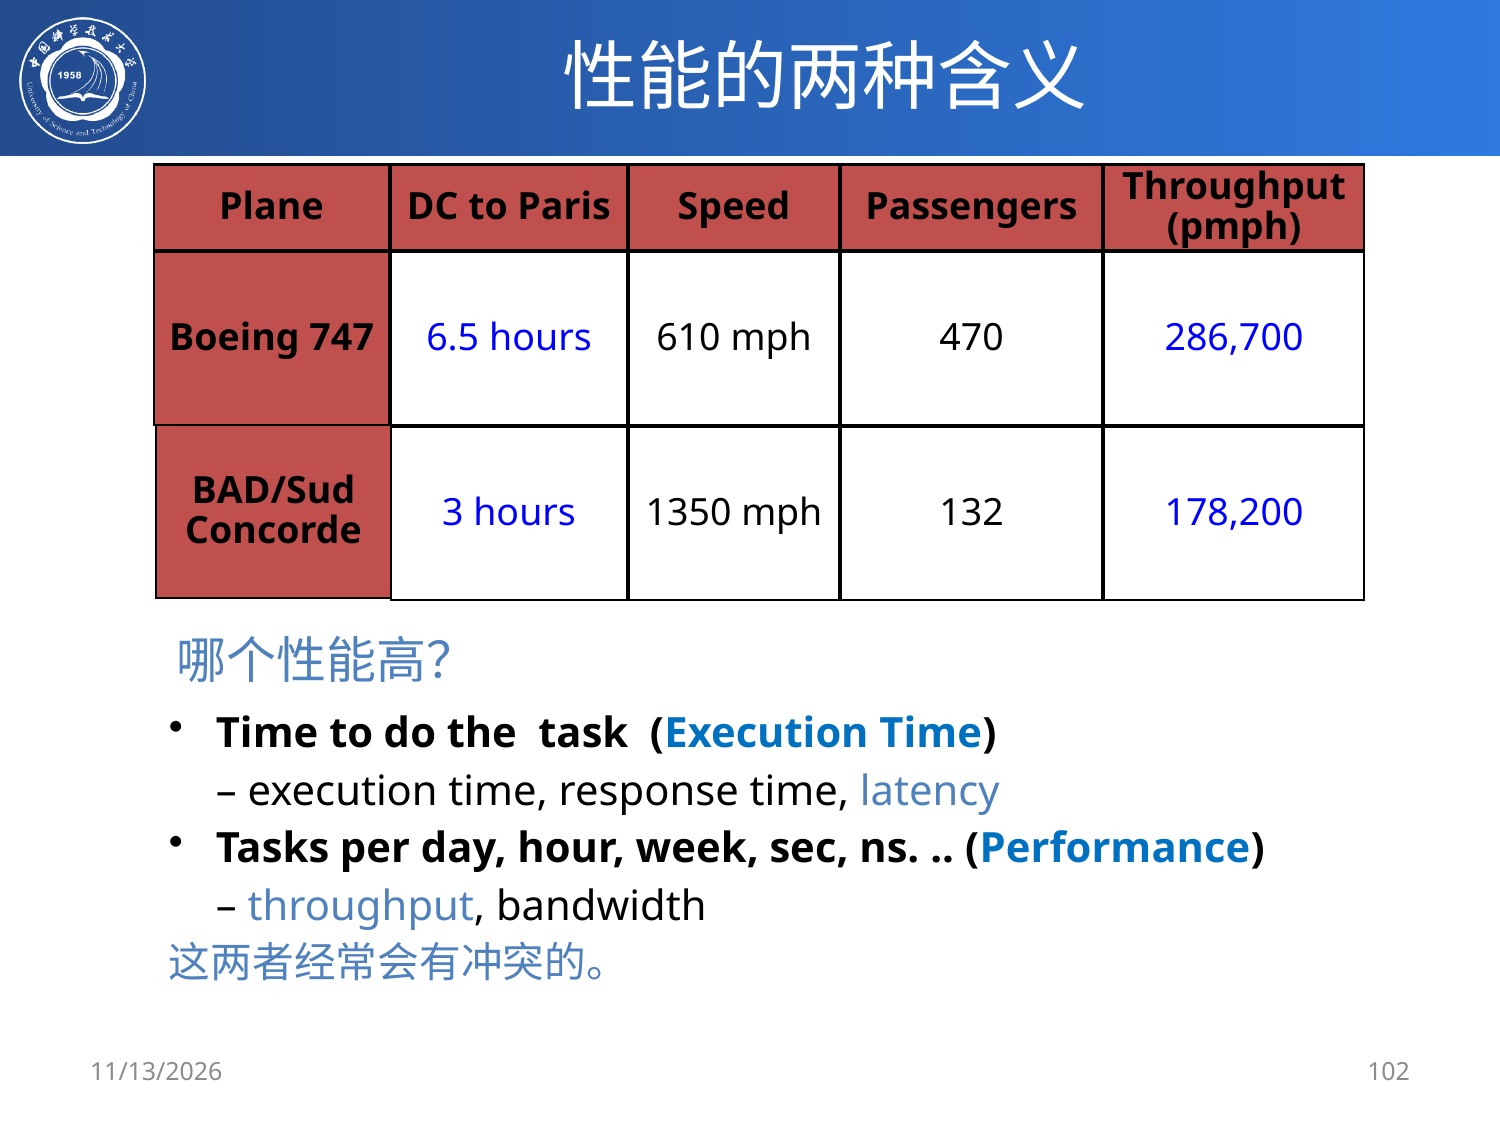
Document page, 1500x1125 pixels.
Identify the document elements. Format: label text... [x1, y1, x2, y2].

text_box Time to do the task (Execution Time) – execution time, response time, latency Tasks per day, hour, week, sec, ns. .. (Performance) – throughput, bandwidth 这两者经常会有冲突的。 [153, 704, 1354, 1017]
slide_number 102 [1074, 1042, 1425, 1103]
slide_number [75, 1042, 425, 1103]
title 性能的两种含义 [150, 0, 1500, 148]
text_box 哪个性能高？ [160, 620, 774, 696]
picture [19, 17, 146, 144]
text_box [153, 164, 1365, 601]
